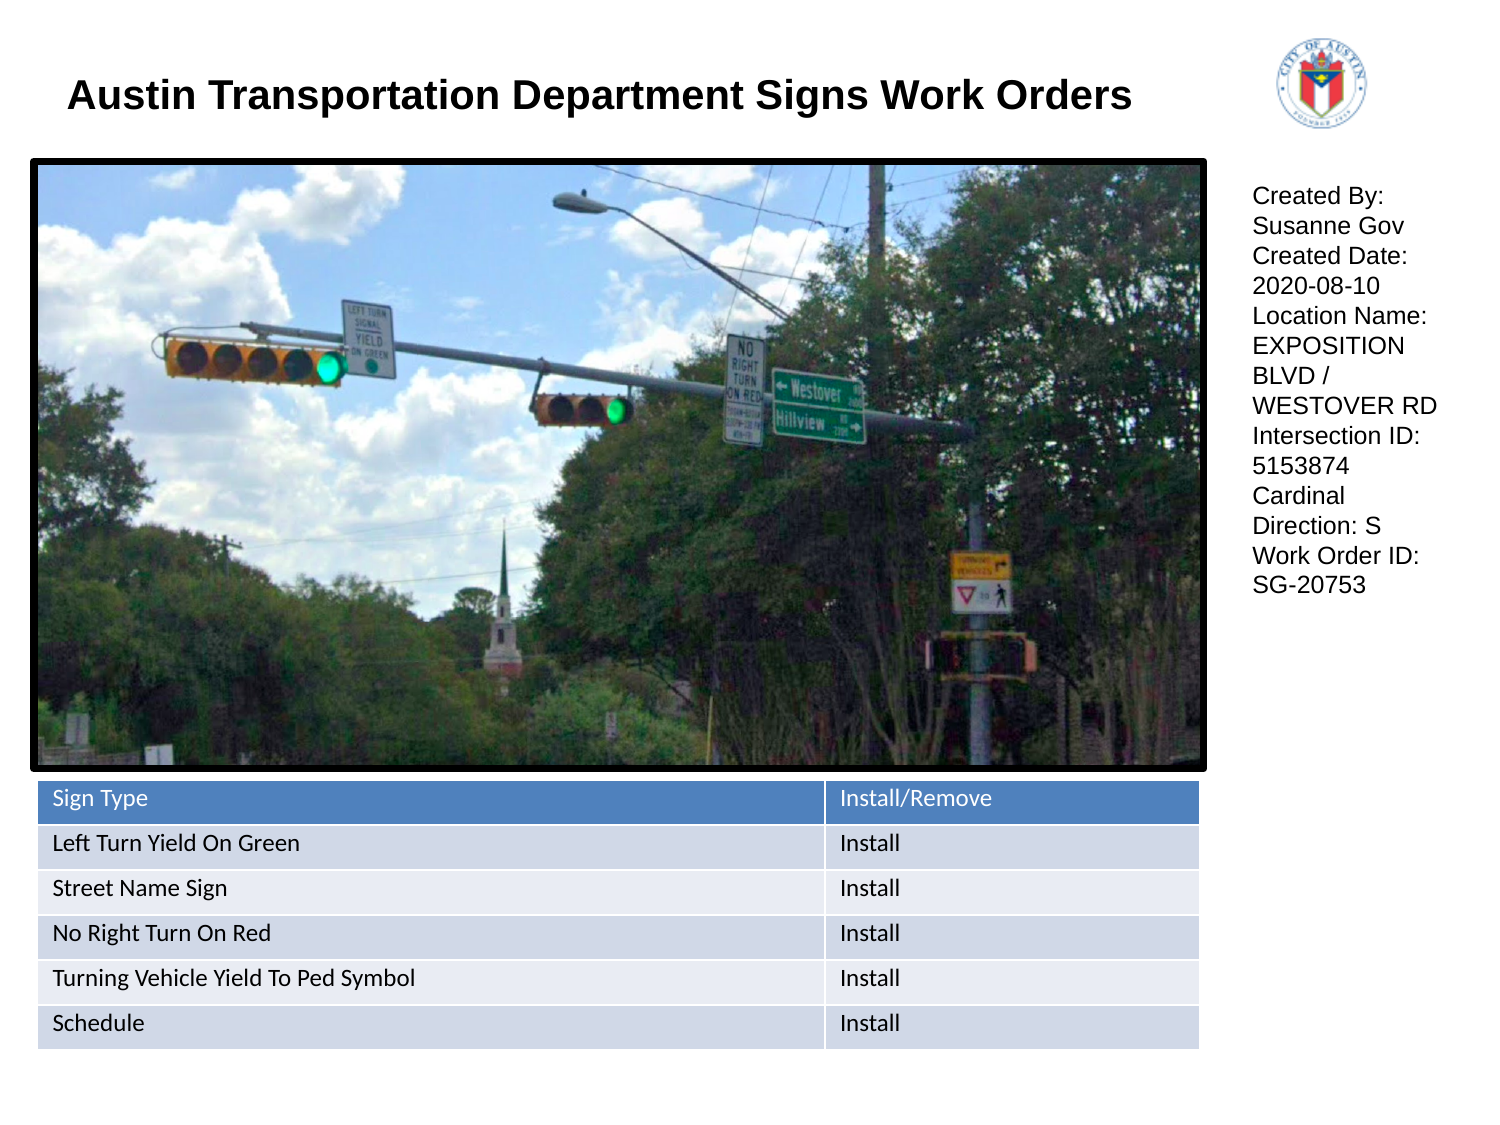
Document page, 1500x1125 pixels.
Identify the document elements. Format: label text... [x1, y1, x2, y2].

table_cell Install [826, 1006, 1199, 1049]
table_cell Street Name Sign [38, 871, 824, 914]
picture [1274, 37, 1369, 132]
table_cell Schedule [38, 1006, 824, 1049]
picture [37, 164, 1201, 766]
table_cell Left Turn Yield On Green [38, 826, 824, 869]
table_cell Turning Vehicle Yield To Ped Symbol [38, 961, 824, 1004]
table_cell No Right Turn On Red [38, 916, 824, 959]
text_box Austin Transportation Department Signs Work Orders [51, 60, 1149, 125]
table_header Install/Remove [826, 781, 1199, 824]
table_cell Install [826, 826, 1199, 869]
table_cell Install [826, 916, 1199, 959]
table_cell Install [826, 871, 1199, 914]
table_header Sign Type [38, 781, 824, 824]
text_box Created By: Susanne Gov Created Date: 2020-08-10 Location Name: EXPOSITION BLVD / WESTOVER RD Intersection ID: 5153874 Cardinal Direction: S Work Order ID: SG-20753 [1237, 172, 1463, 607]
table_cell Install [826, 961, 1199, 1004]
